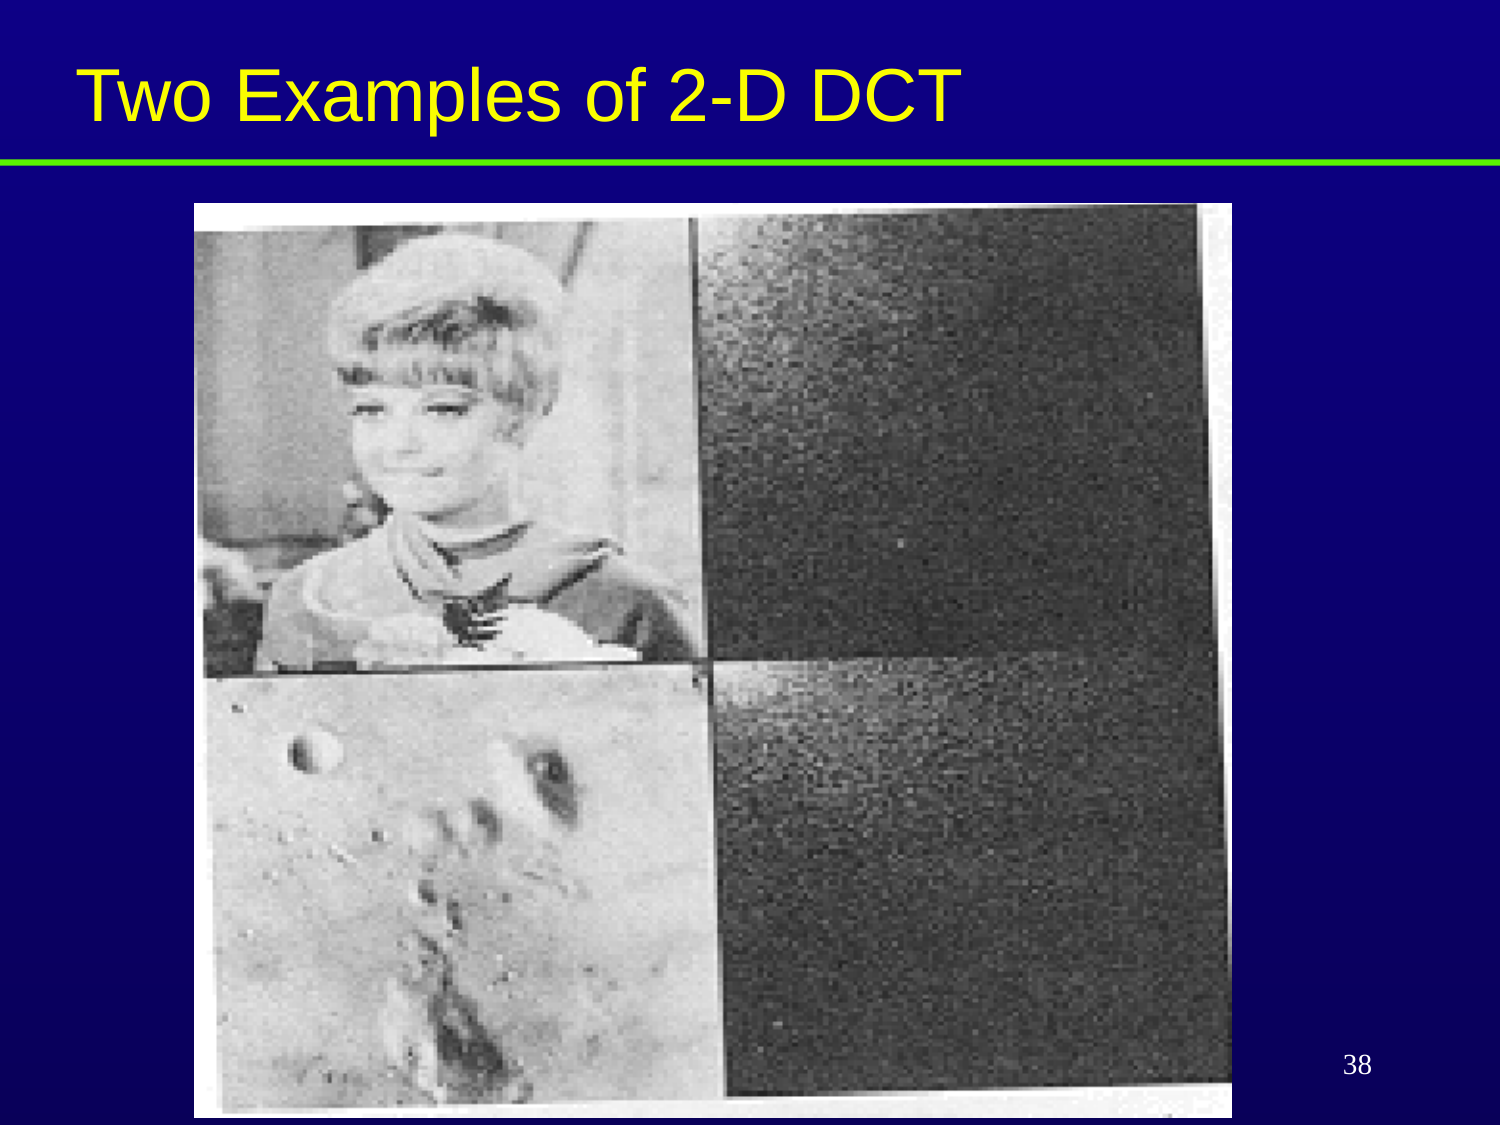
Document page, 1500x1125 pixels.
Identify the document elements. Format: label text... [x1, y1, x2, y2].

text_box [194, 203, 1232, 1119]
title Two Examples of 2-D DCT [60, 28, 1336, 167]
slide_number 38 [1237, 1024, 1388, 1101]
